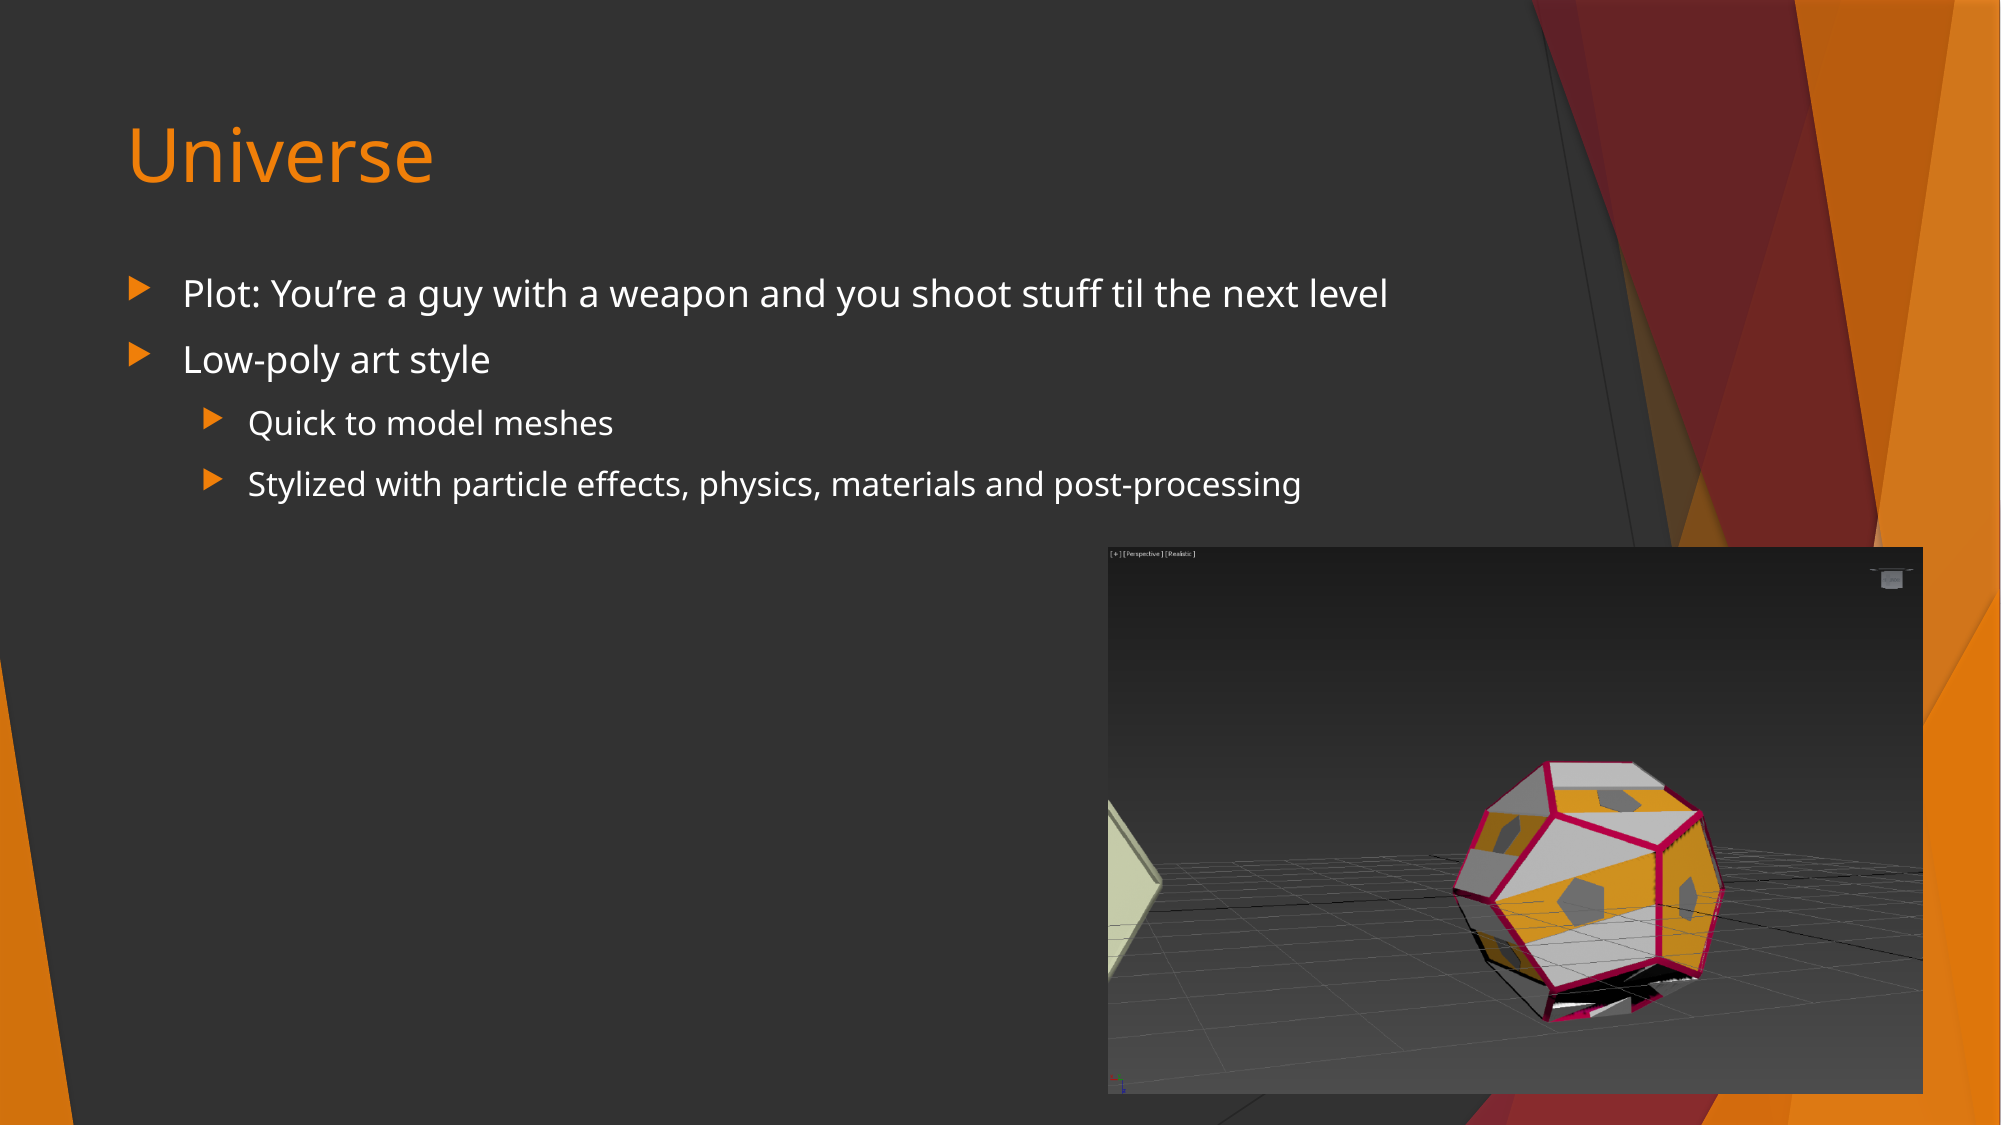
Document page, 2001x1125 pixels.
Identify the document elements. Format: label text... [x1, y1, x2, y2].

list Plot: You’re a guy with a weapon and you shoot stuff til the next level Low-poly art style Quick to model meshes Stylized with particle effects, physics, materials and post-processing [111, 262, 1522, 992]
picture [1107, 547, 1924, 1095]
title Universe [111, 99, 1522, 247]
